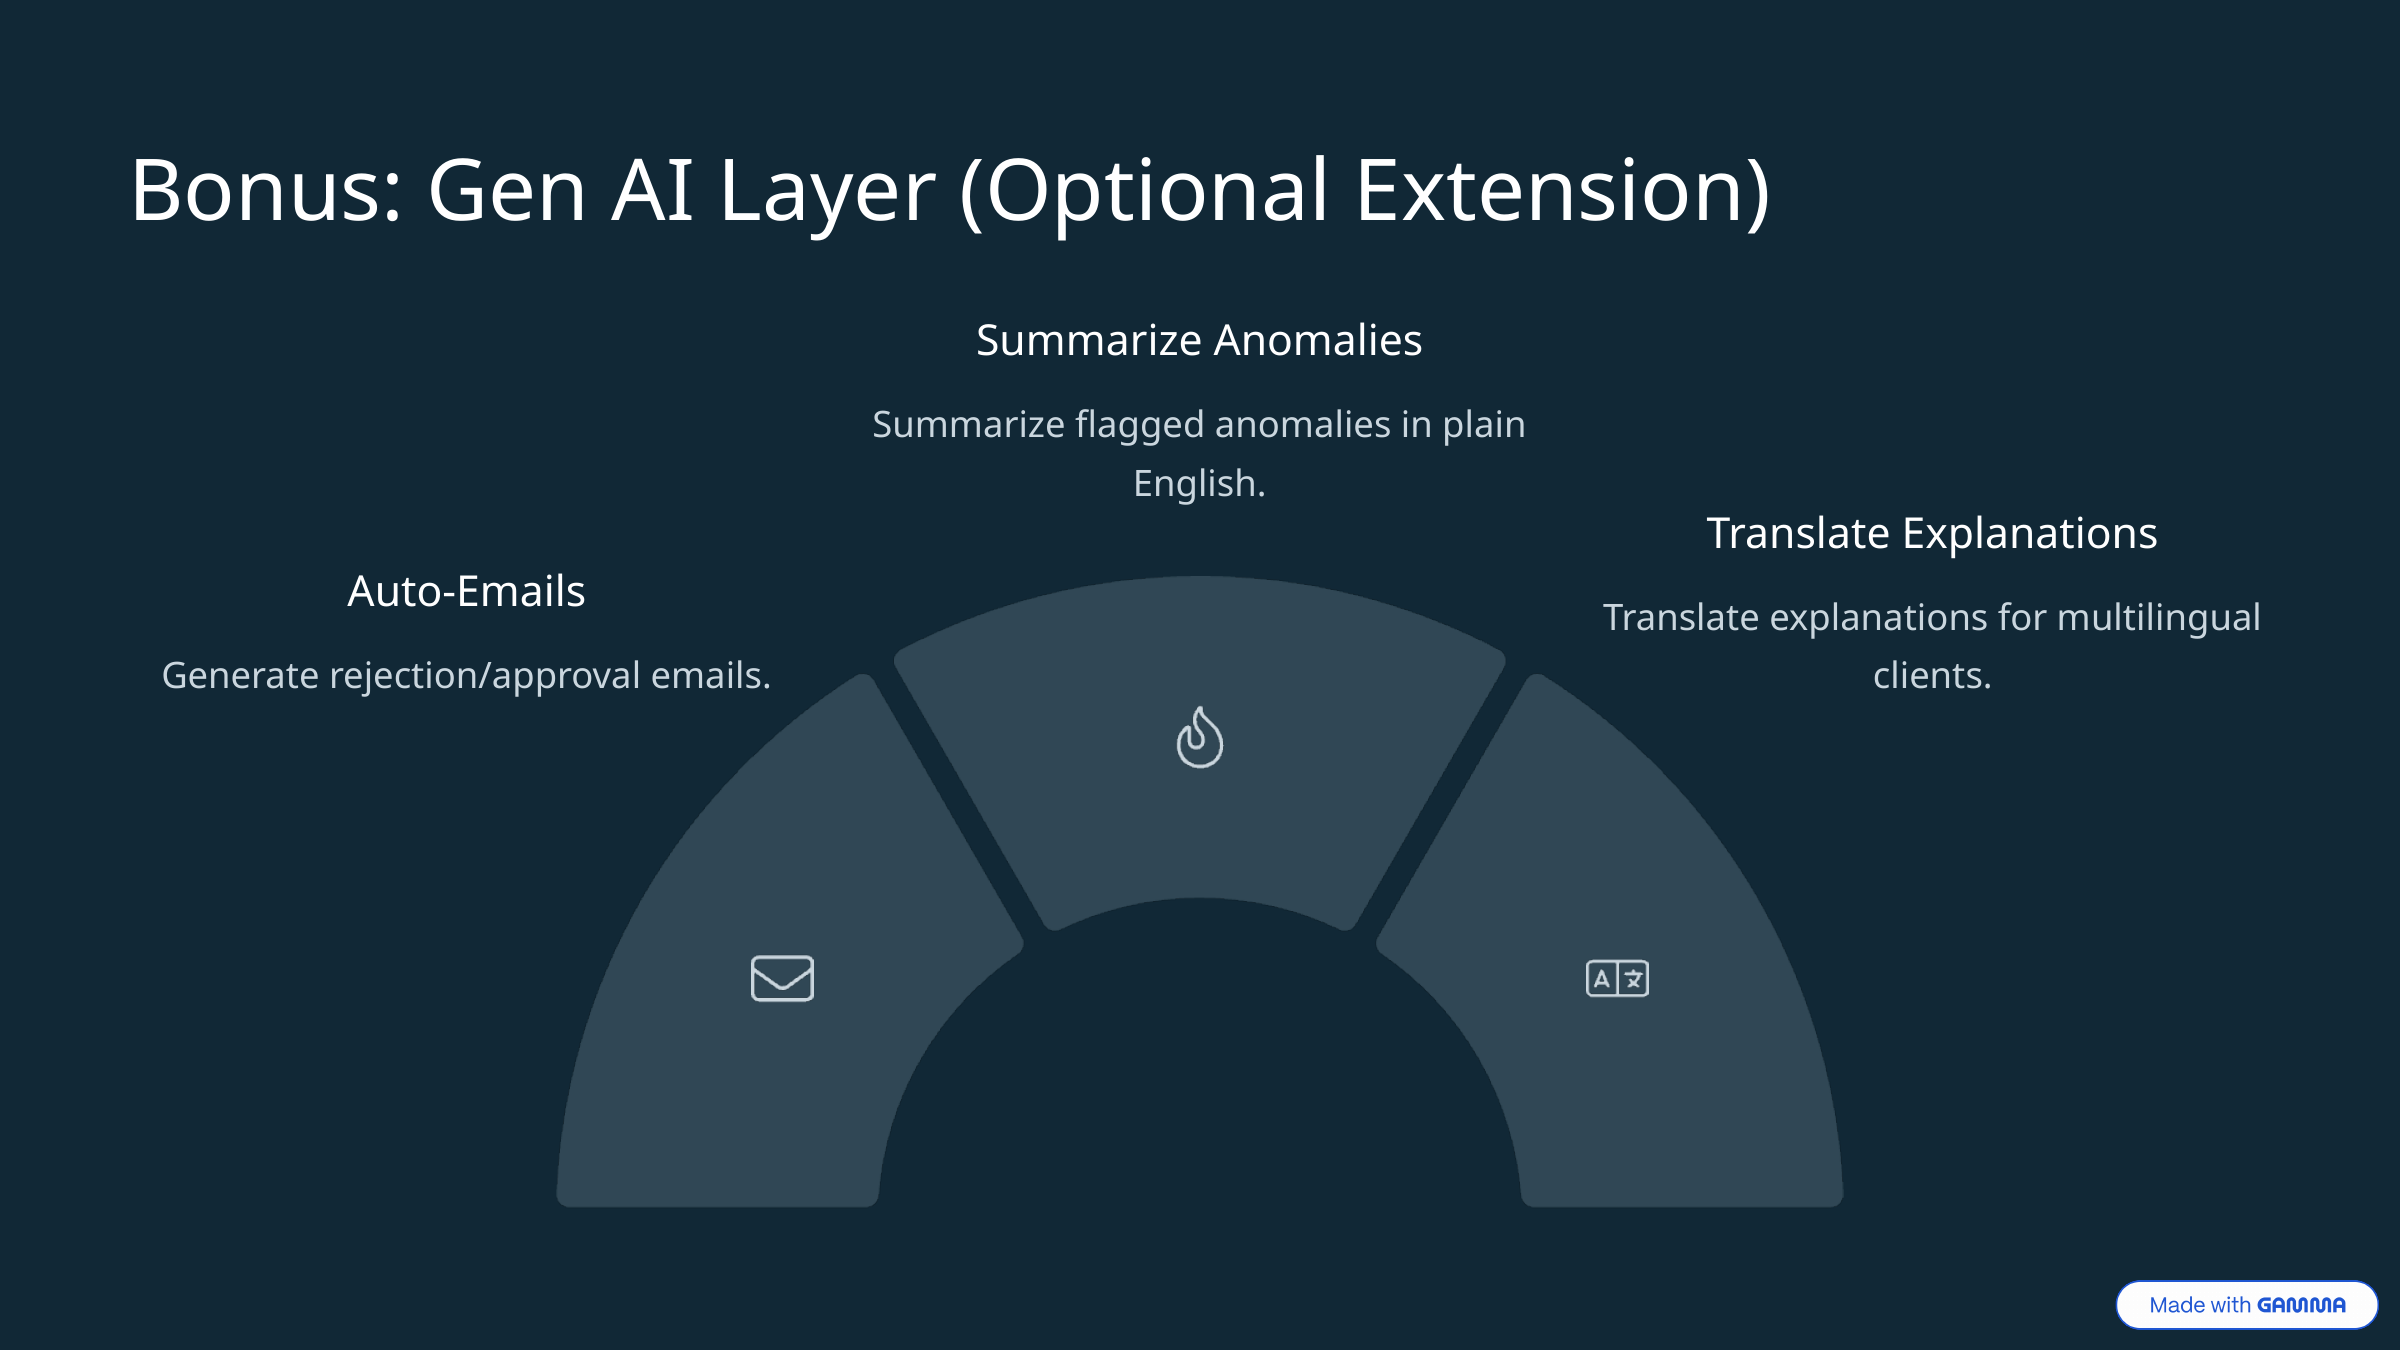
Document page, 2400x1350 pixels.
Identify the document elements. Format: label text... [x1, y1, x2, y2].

text_box Summarize Anomalies [914, 310, 1486, 365]
text_box Translate explanations for multilingual clients. [1844, 579, 2272, 697]
text_box Bonus: Gen AI Layer (Optional Extension) [128, 129, 2186, 238]
text_box Generate rejection/approval emails. [195, 637, 556, 697]
text_box Summarize flagged anomalies in plain English. [860, 386, 1539, 504]
text_box Translate Explanations [1637, 503, 2229, 558]
picture [556, 576, 1844, 1350]
picture [2106, 1271, 2389, 1339]
text_box Auto-Emails [251, 562, 683, 617]
